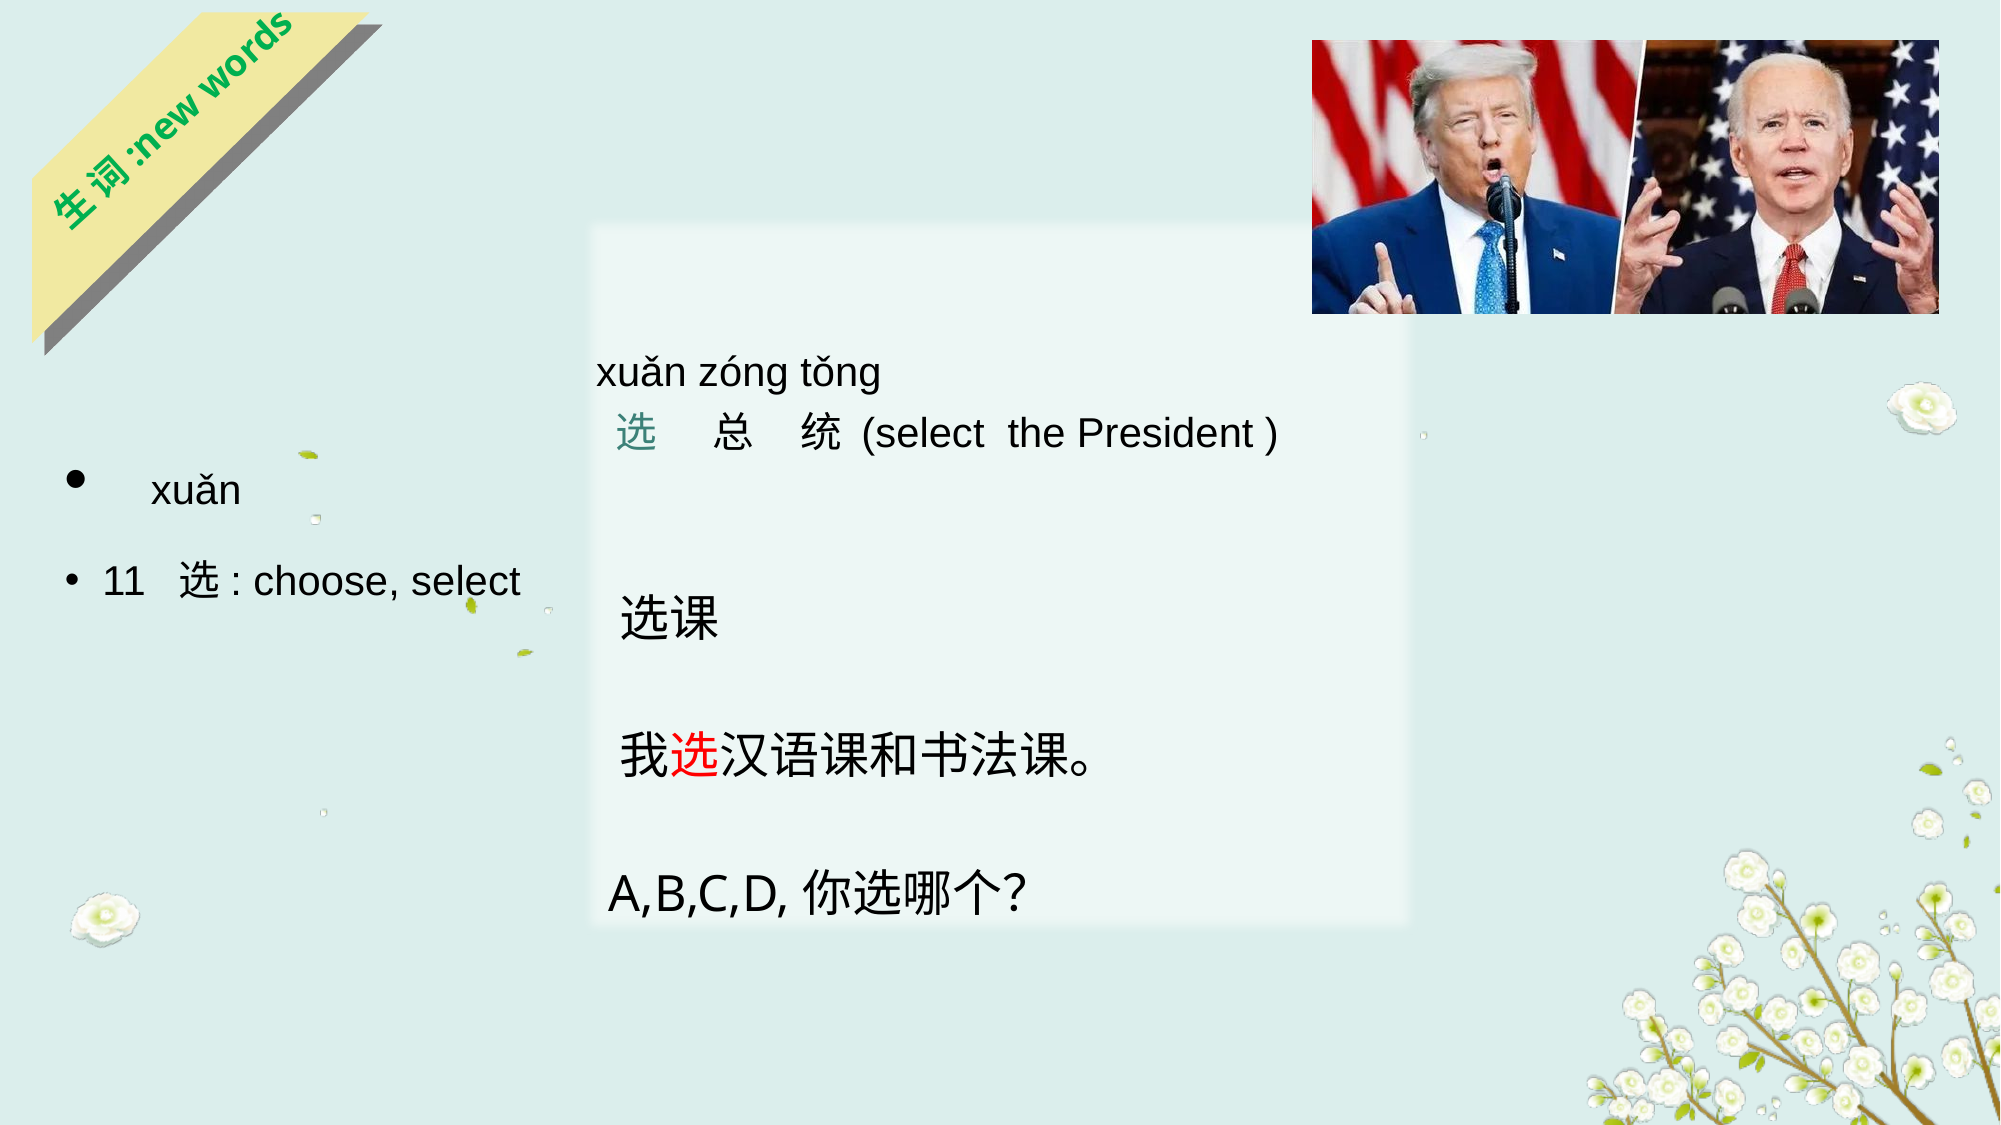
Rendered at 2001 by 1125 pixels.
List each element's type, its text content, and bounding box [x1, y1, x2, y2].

list xuǎn 11 选: choose, select [50, 406, 585, 631]
text_box xuǎn zónɡ tǒnɡ 选 总 统 (select the President ) 选课 我选汉语课和书法课。 A,B,C,D,你选哪个？ [596, 232, 1402, 919]
picture [1219, 31, 1969, 487]
picture [119, 631, 584, 864]
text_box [0, 13, 381, 342]
picture [1522, 667, 2000, 1125]
picture [51, 867, 162, 973]
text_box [591, 406, 596, 631]
